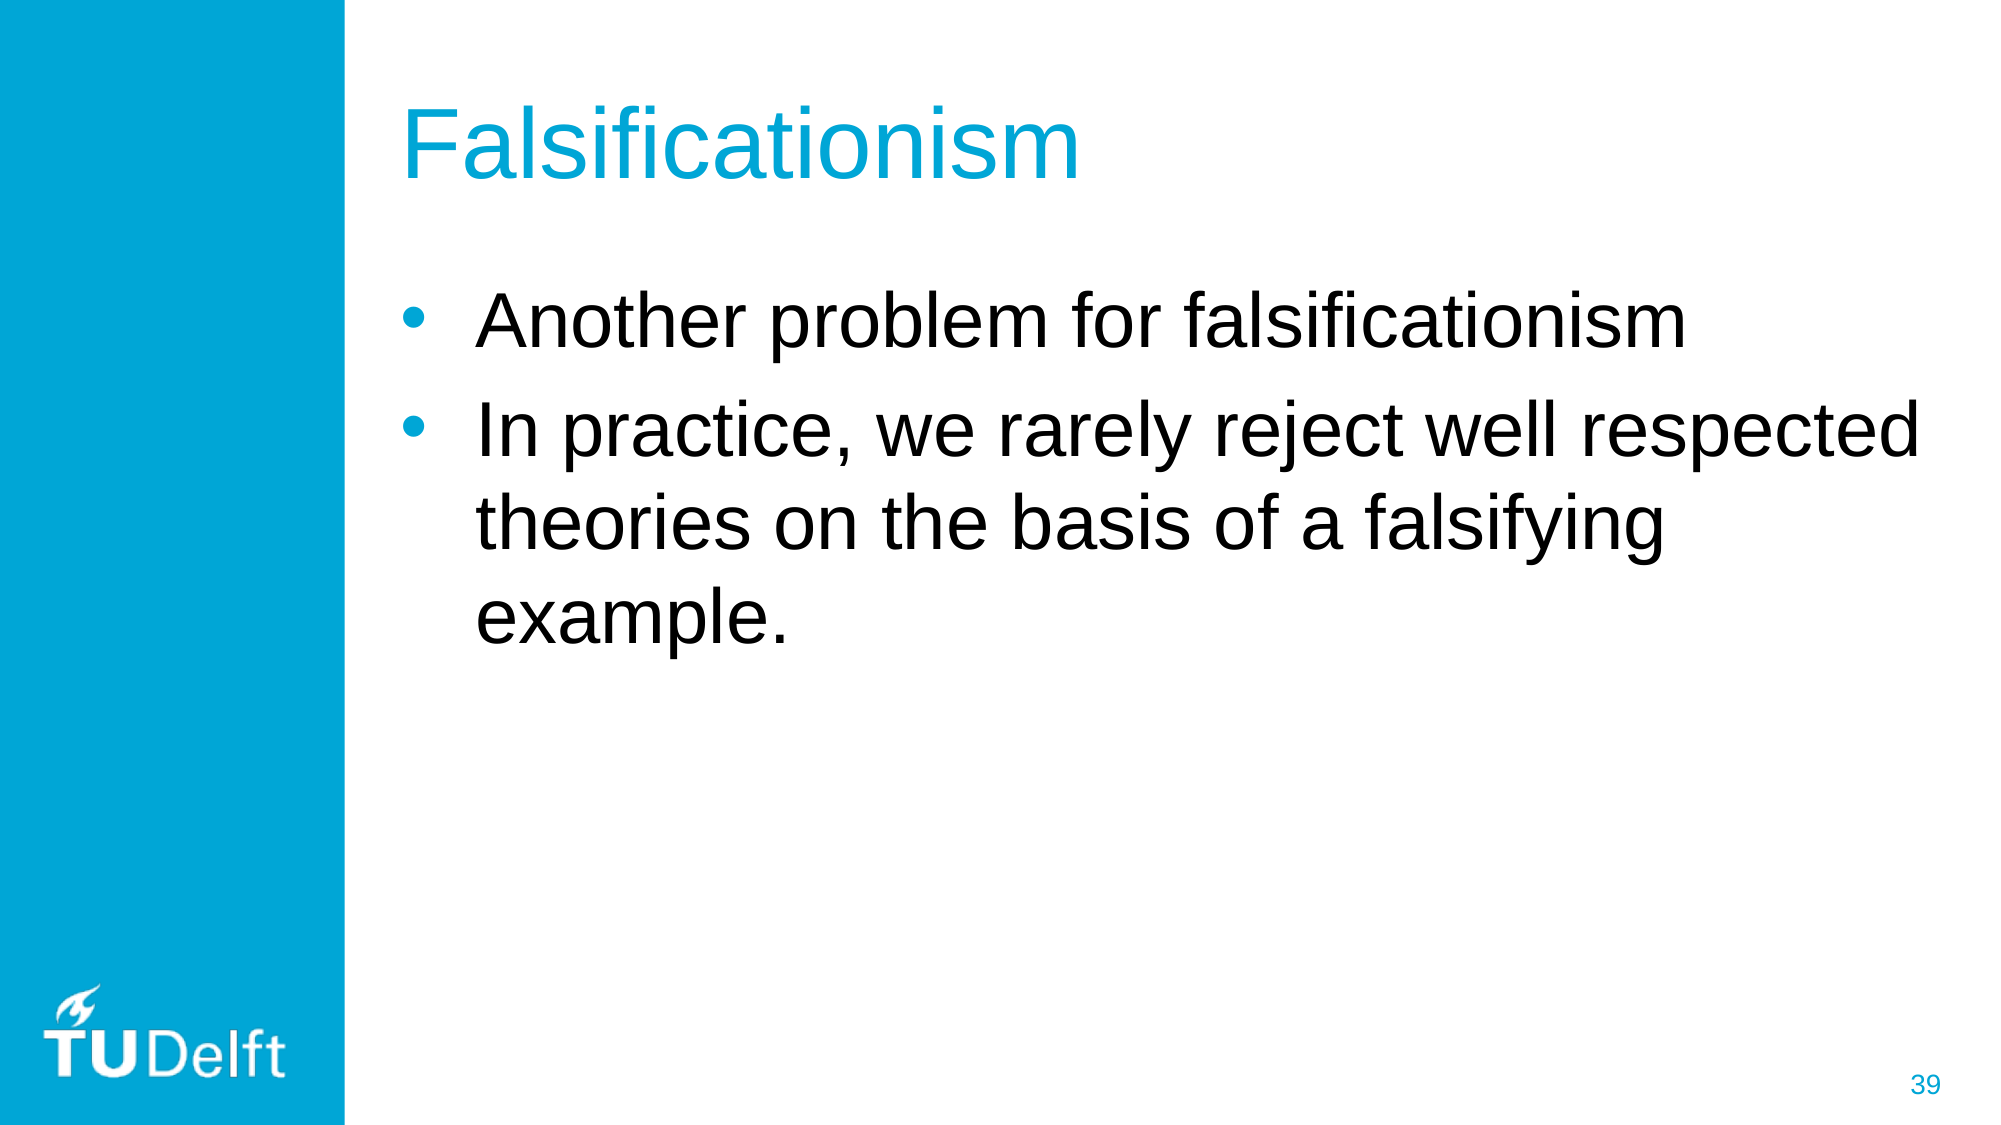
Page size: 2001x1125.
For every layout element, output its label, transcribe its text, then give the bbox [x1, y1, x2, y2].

title Falsificationism [385, 45, 1940, 233]
list Another problem for falsificationism In practice, we rarely reject well respected theories on the basis of a falsifying example. [385, 262, 1940, 1080]
